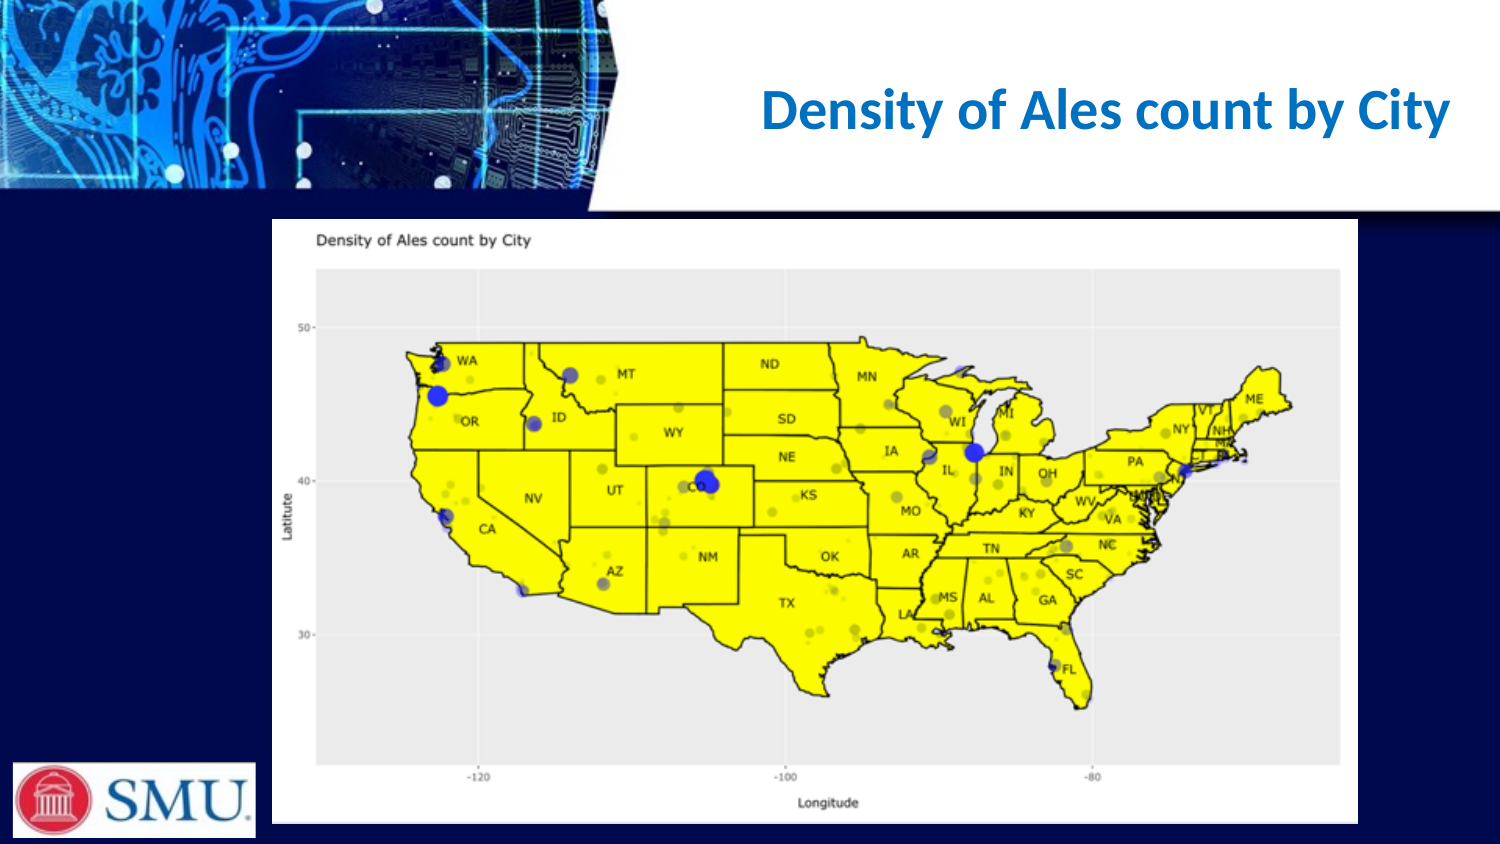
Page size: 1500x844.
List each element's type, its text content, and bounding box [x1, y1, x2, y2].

title Density of Ales count by City [111, 44, 1467, 170]
picture [0, 0, 1500, 844]
